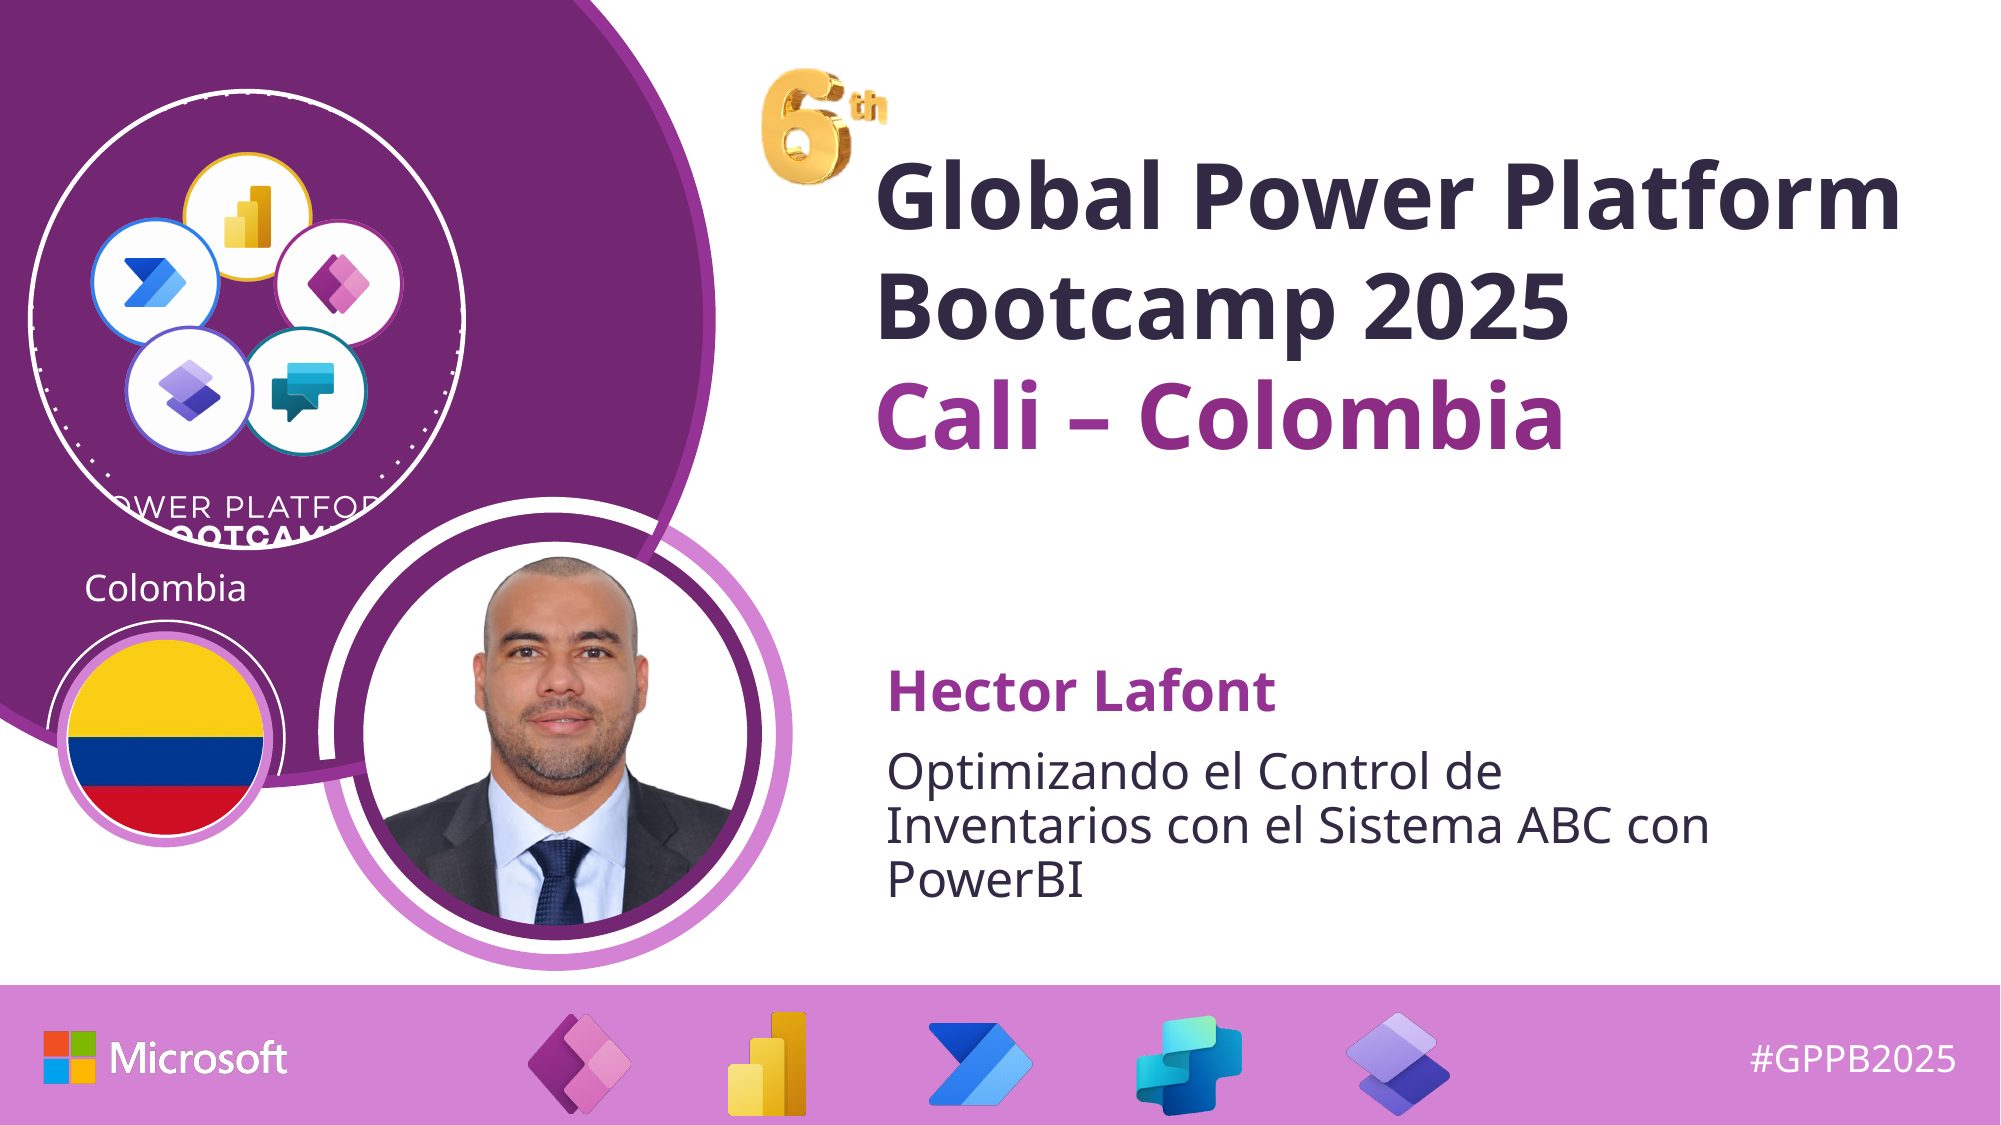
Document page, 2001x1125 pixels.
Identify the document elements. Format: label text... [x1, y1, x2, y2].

picture [33, 94, 461, 545]
picture [68, 639, 264, 835]
picture [726, 39, 932, 222]
picture [715, 1012, 819, 1116]
picture [929, 1012, 1033, 1116]
list Colombia [68, 562, 264, 619]
picture [1346, 1012, 1450, 1116]
picture [1130, 1012, 1249, 1116]
picture [528, 1012, 631, 1116]
picture [0, 979, 339, 1125]
list Optimizando el Control de Inventarios con el Sistema ABC con PowerBI [871, 739, 1797, 874]
picture [363, 541, 748, 926]
subtitle Hector Lafont [871, 655, 1797, 732]
